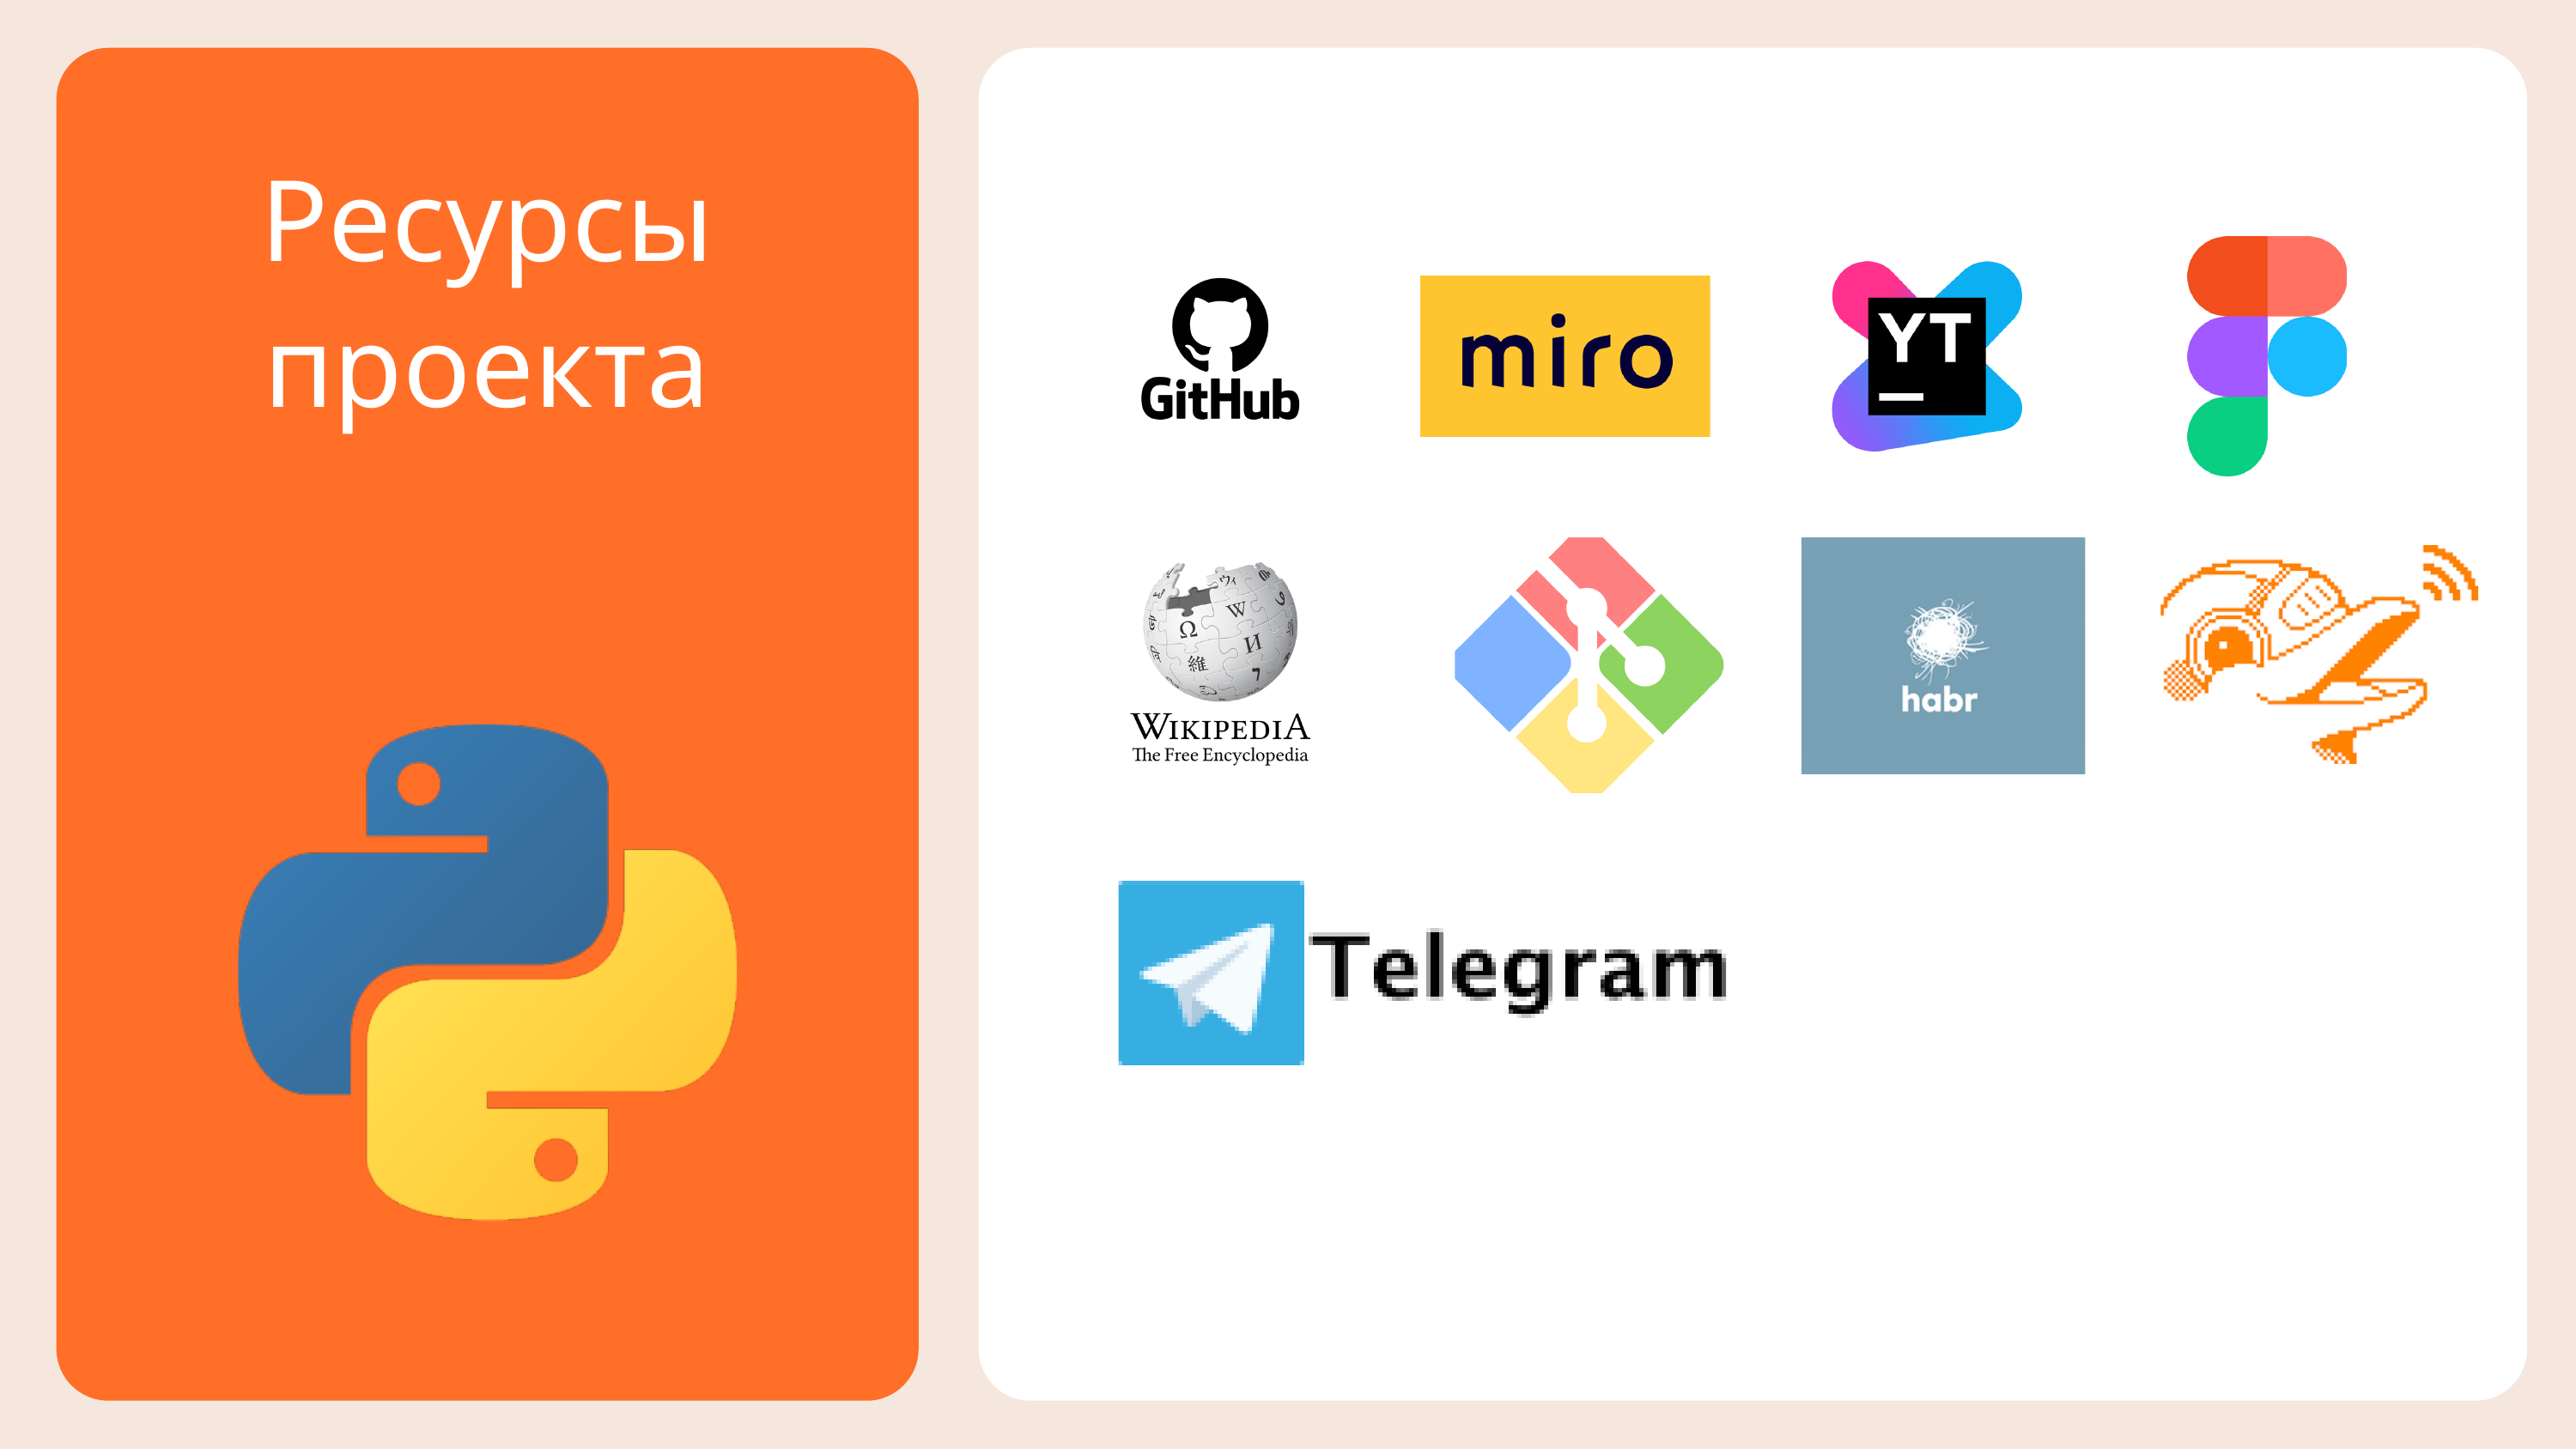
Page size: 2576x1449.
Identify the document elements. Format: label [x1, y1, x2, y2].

text_box [56, 47, 919, 1401]
text_box [113, 144, 861, 631]
text_box [978, 47, 2528, 1401]
